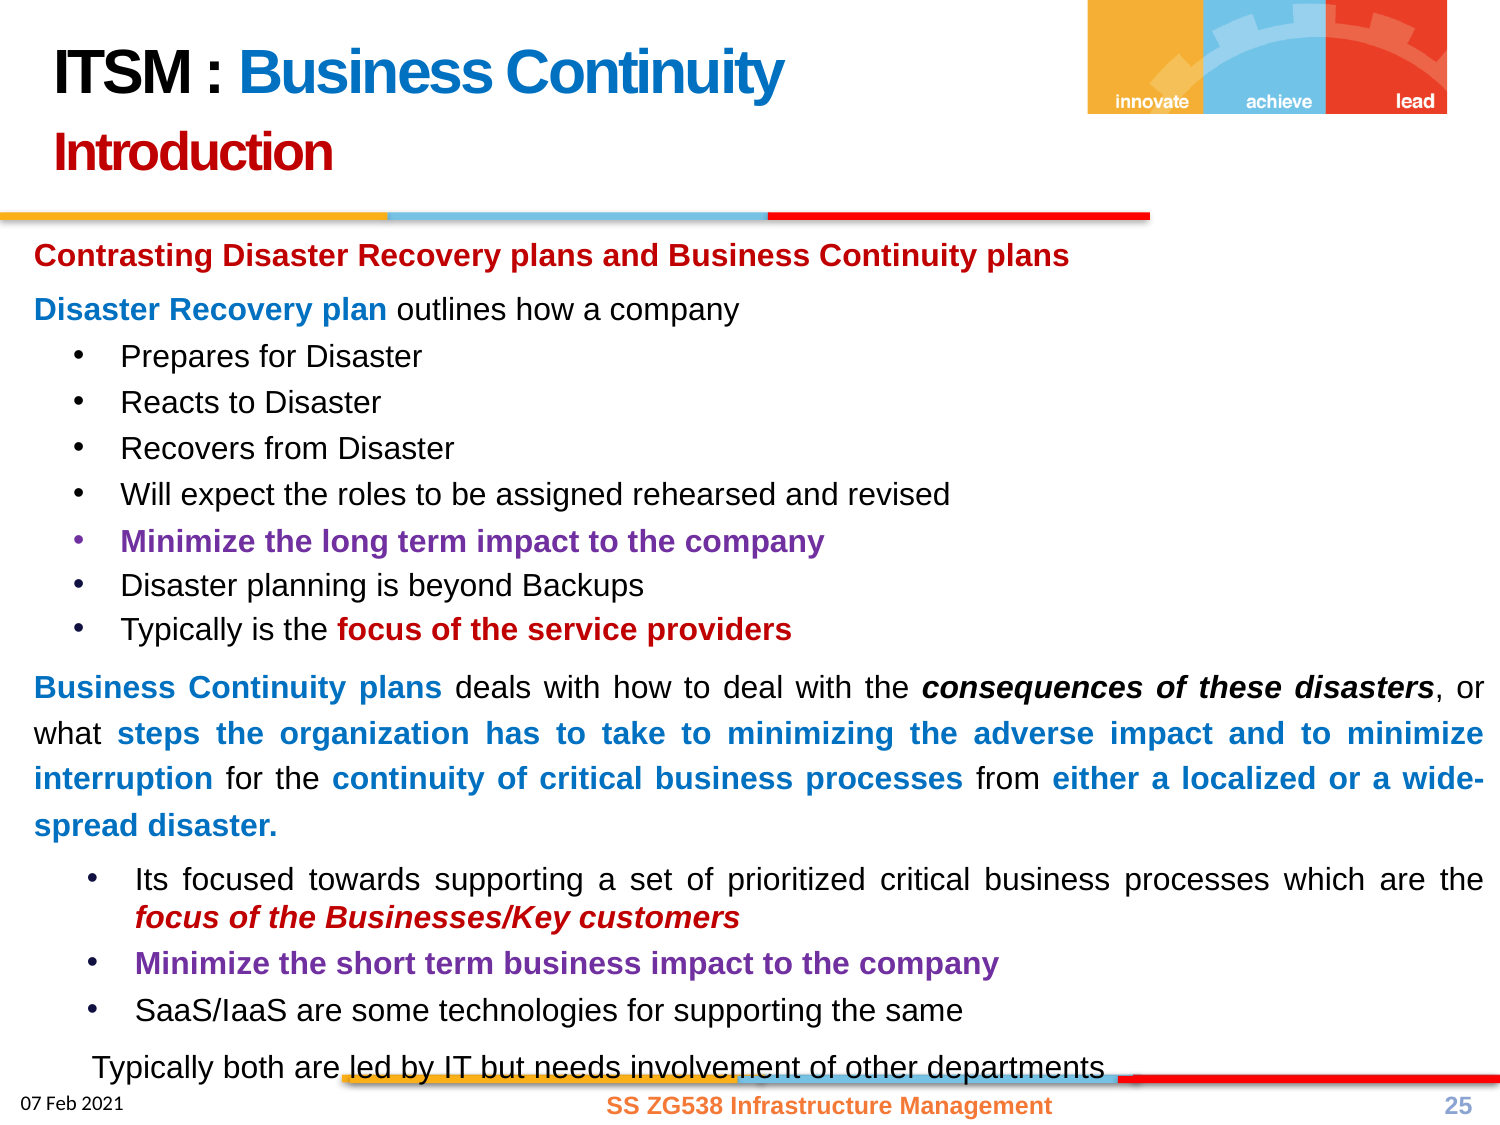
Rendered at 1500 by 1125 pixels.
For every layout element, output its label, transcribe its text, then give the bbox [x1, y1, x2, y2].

list Contrasting Disaster Recovery plans and Business Continuity plans Disaster Recovery plan outlines how a company Prepares for Disaster Reacts to Disaster Recovers from Disaster Will expect the roles to be assigned rehearsed and revised Minimize the long term impact to the company Disaster planning is beyond Backups Typically is the focus of the service providers Business Continuity plans deals with how to deal with the consequences of these disasters, or what steps the organization has to take to minimizing the adverse impact and to minimize interruption for the continuity of critical business processes from either a localized or a wide-spread disaster. Its focused towards supporting a set of prioritized critical business processes which are the focus of the Businesses/Key customers Minimize the short term business impact to the company SaaS/IaaS are some technologies for supporting the same Typically both are led by IT but needs involvement of other departments [4, 219, 1500, 1100]
slide_number 25 [1137, 1074, 1488, 1125]
footer SS ZG538 Infrastructure Management [587, 1074, 1073, 1125]
list ITSM : Business Continuity Introduction [4, 0, 1113, 213]
picture [1113, 0, 1448, 114]
